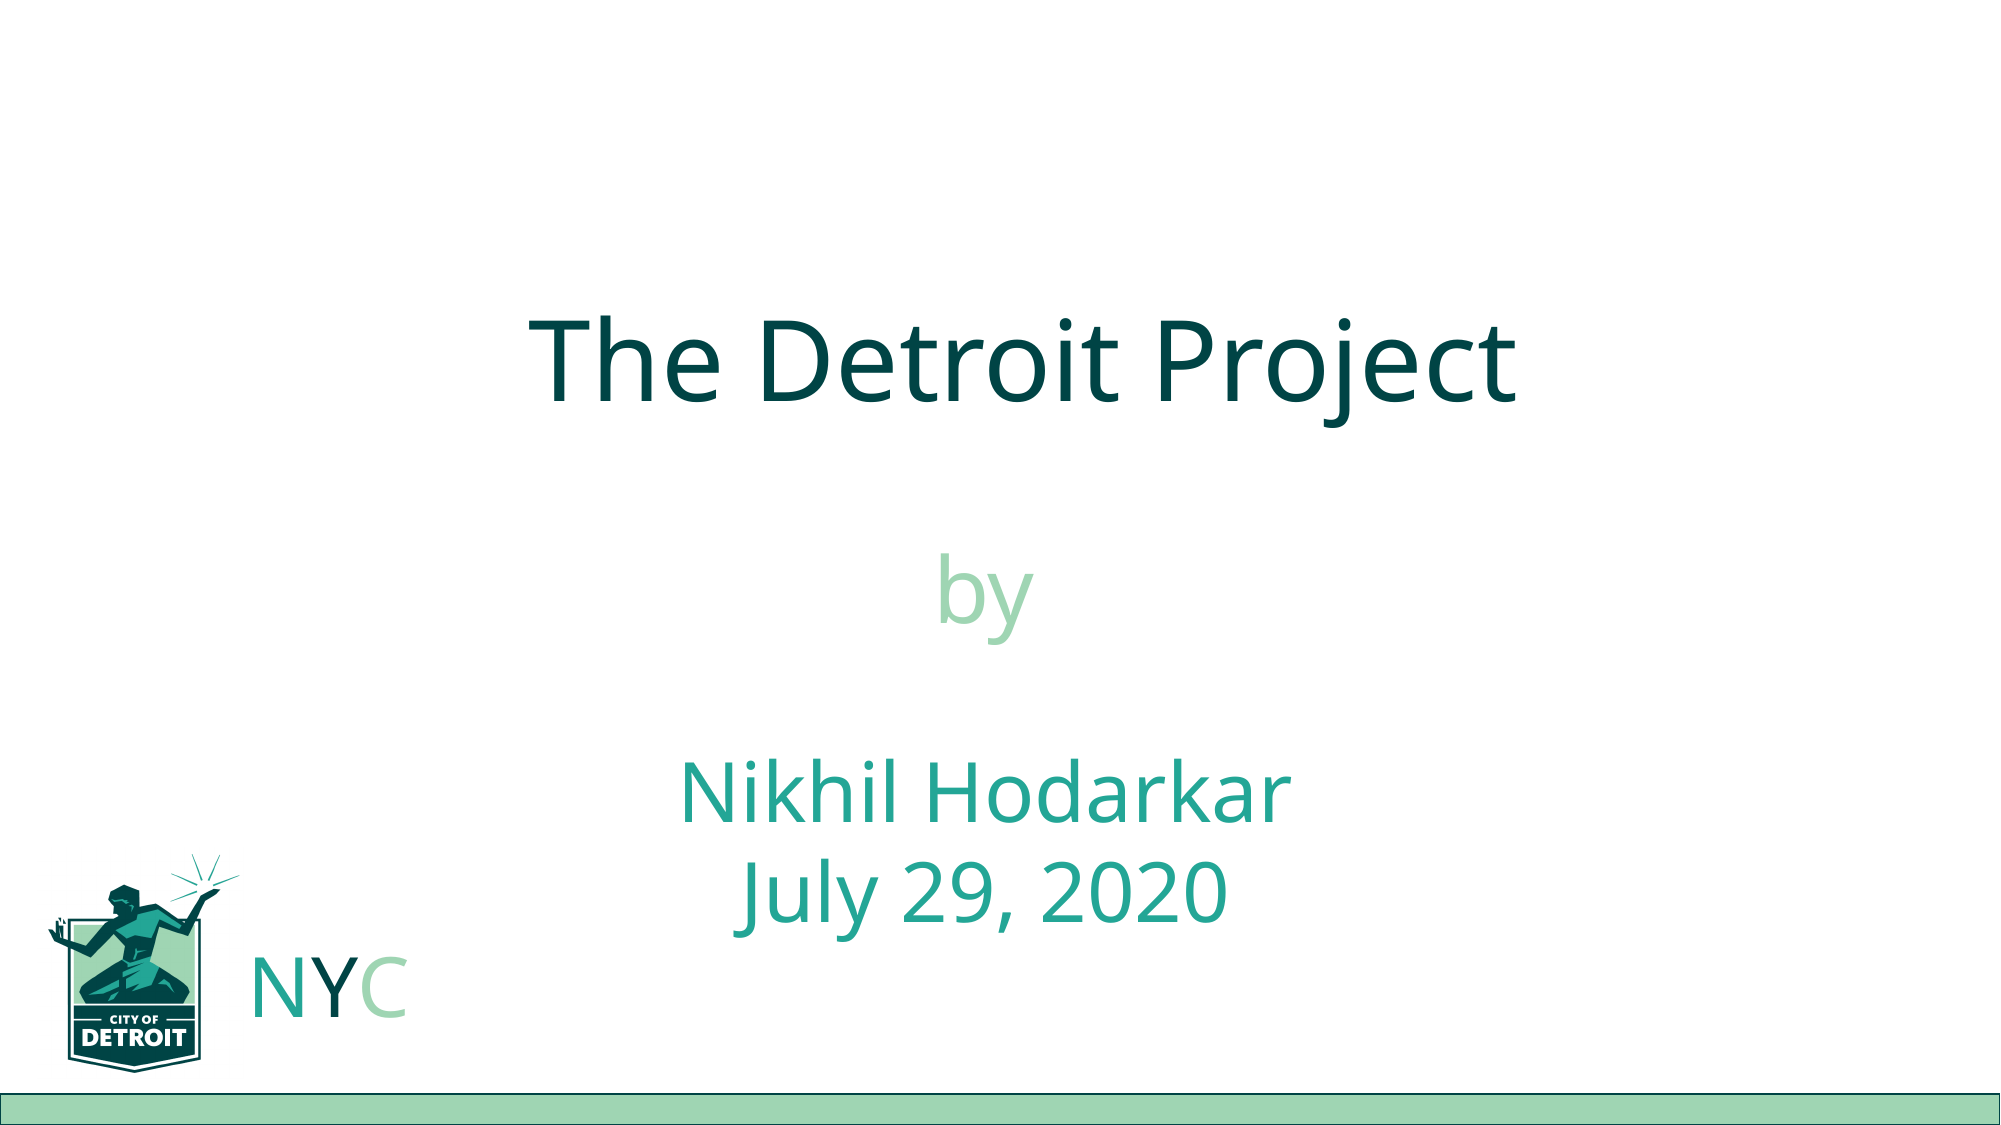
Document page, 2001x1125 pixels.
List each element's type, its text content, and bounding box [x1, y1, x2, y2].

text_box Nikhil Hodarkar July 29, 2020 [520, 731, 1451, 947]
text_box [0, 1093, 2000, 1125]
text_box by [918, 524, 1070, 650]
picture [37, 847, 244, 1080]
text_box The Detroit Project [373, 281, 1674, 432]
text_box NYC [244, 926, 441, 1042]
